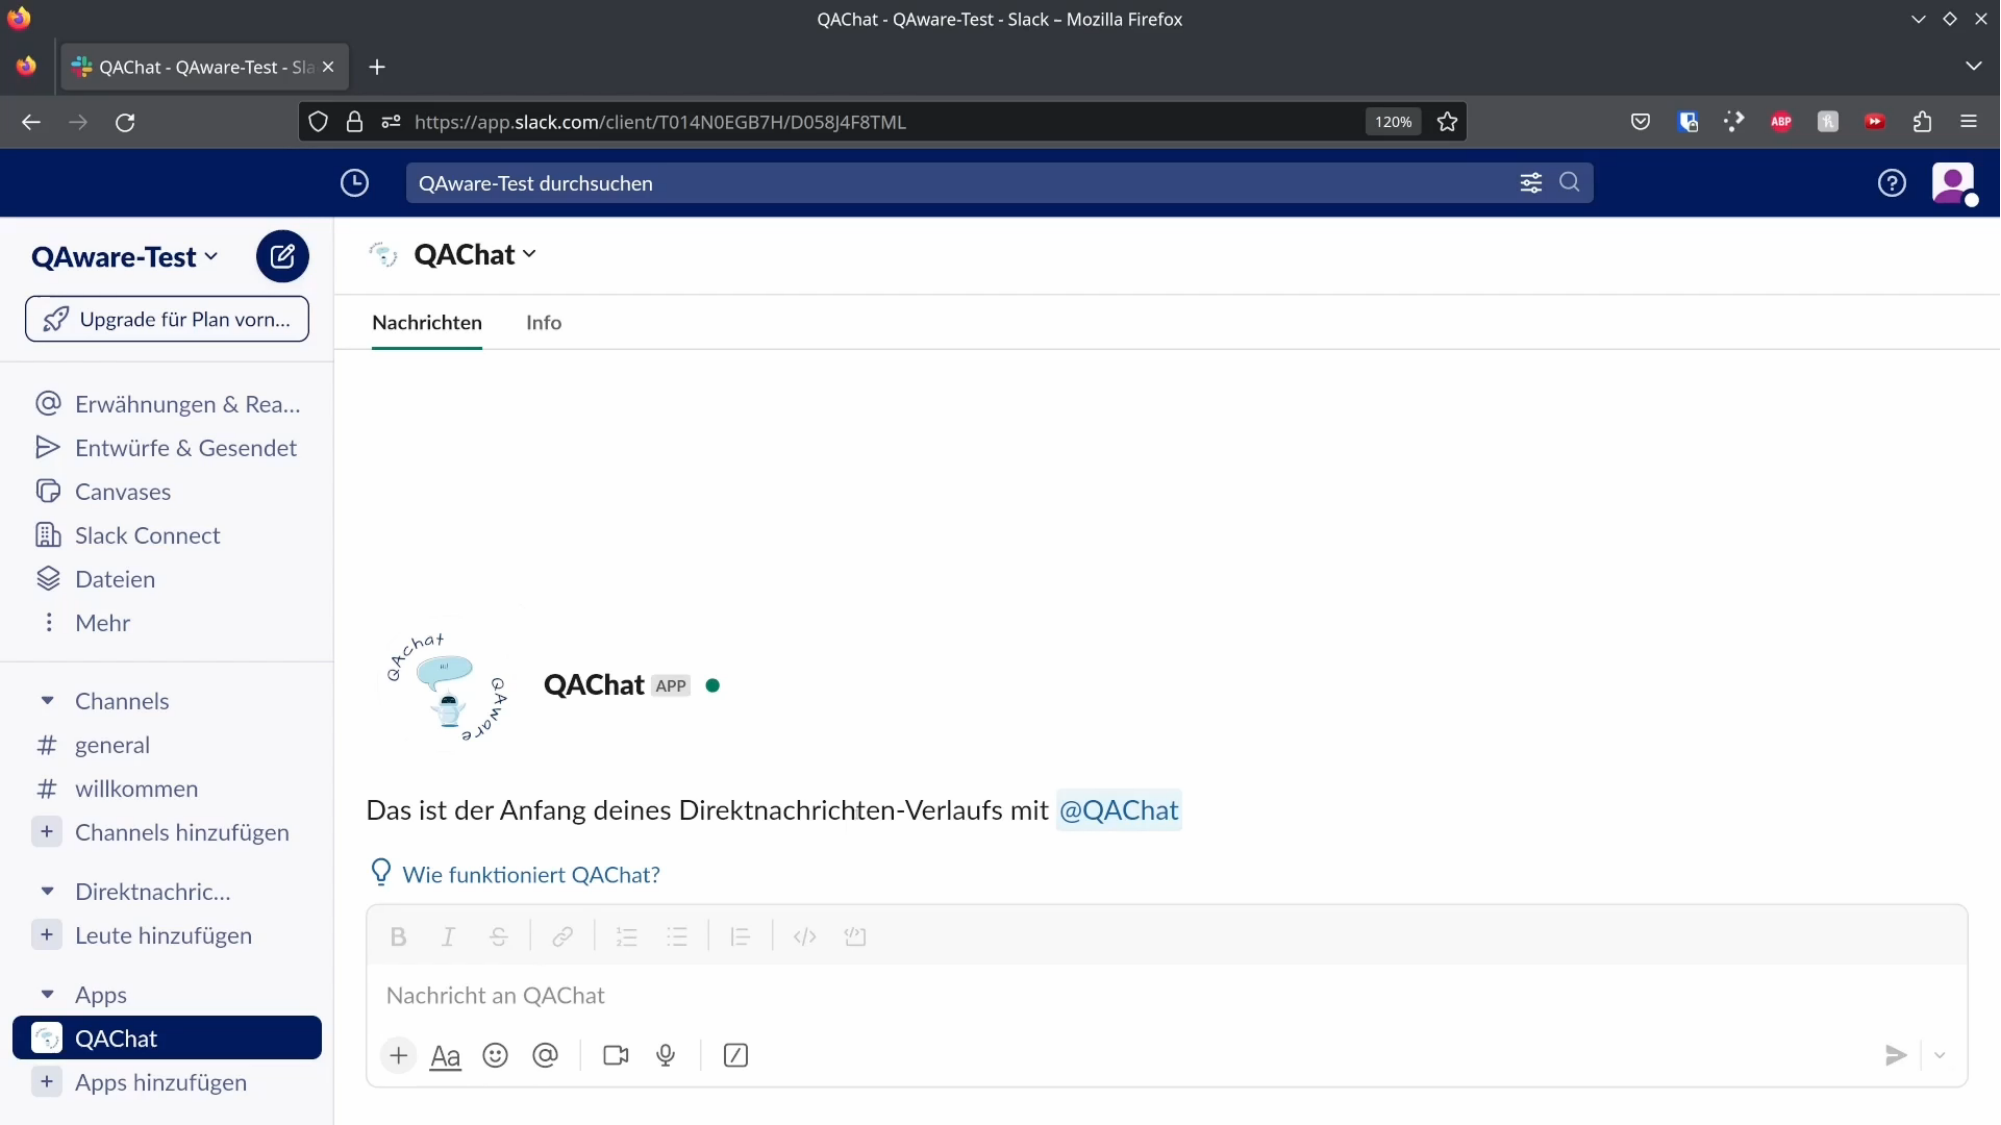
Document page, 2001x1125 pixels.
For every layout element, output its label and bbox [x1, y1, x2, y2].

text_box [0, 0, 2000, 1125]
